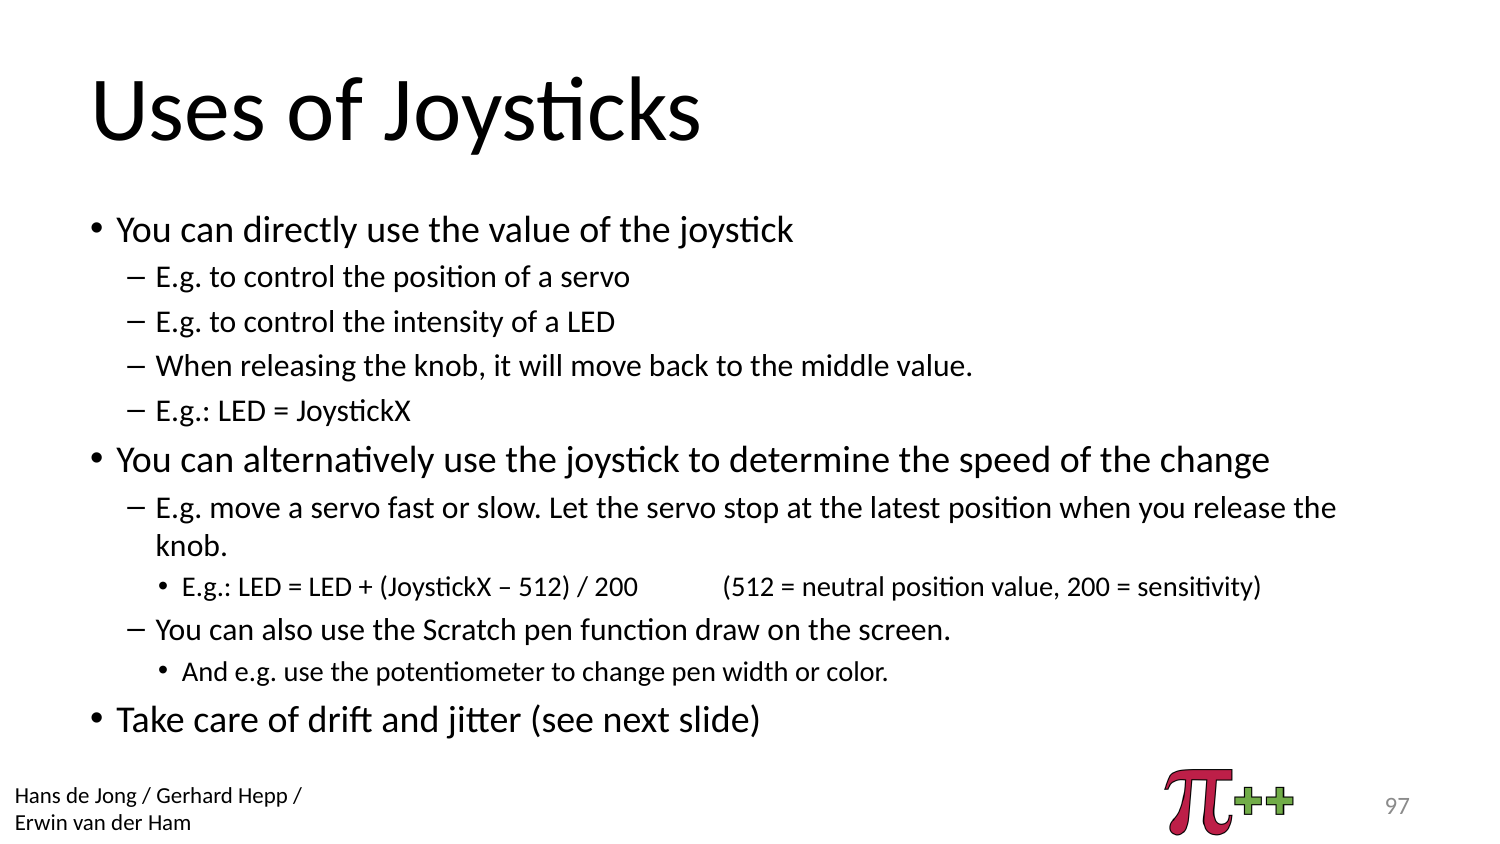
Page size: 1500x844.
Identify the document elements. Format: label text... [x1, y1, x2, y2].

title Uses of Joysticks [75, 33, 1425, 175]
list You can directly use the value of the joystick E.g. to control the position of a servo E.g. to control the intensity of a LED When releasing the knob, it will move back to the middle value. E.g.: LED = JoystickX You can alternatively use the joystick to determine the speed of the change E.g. move a servo fast or slow. Let the servo stop at the latest position when you release the knob. E.g.: LED = LED + (JoystickX – 512) / 200 (512 = neutral position value, 200 = sensitivity) You can also use the Scratch pen function draw on the screen. And e.g. use the potentiometer to change pen width or color. Take care of drift and jitter (see next slide) [75, 196, 1425, 754]
slide_number 97 [1340, 782, 1425, 827]
picture [1163, 768, 1294, 836]
